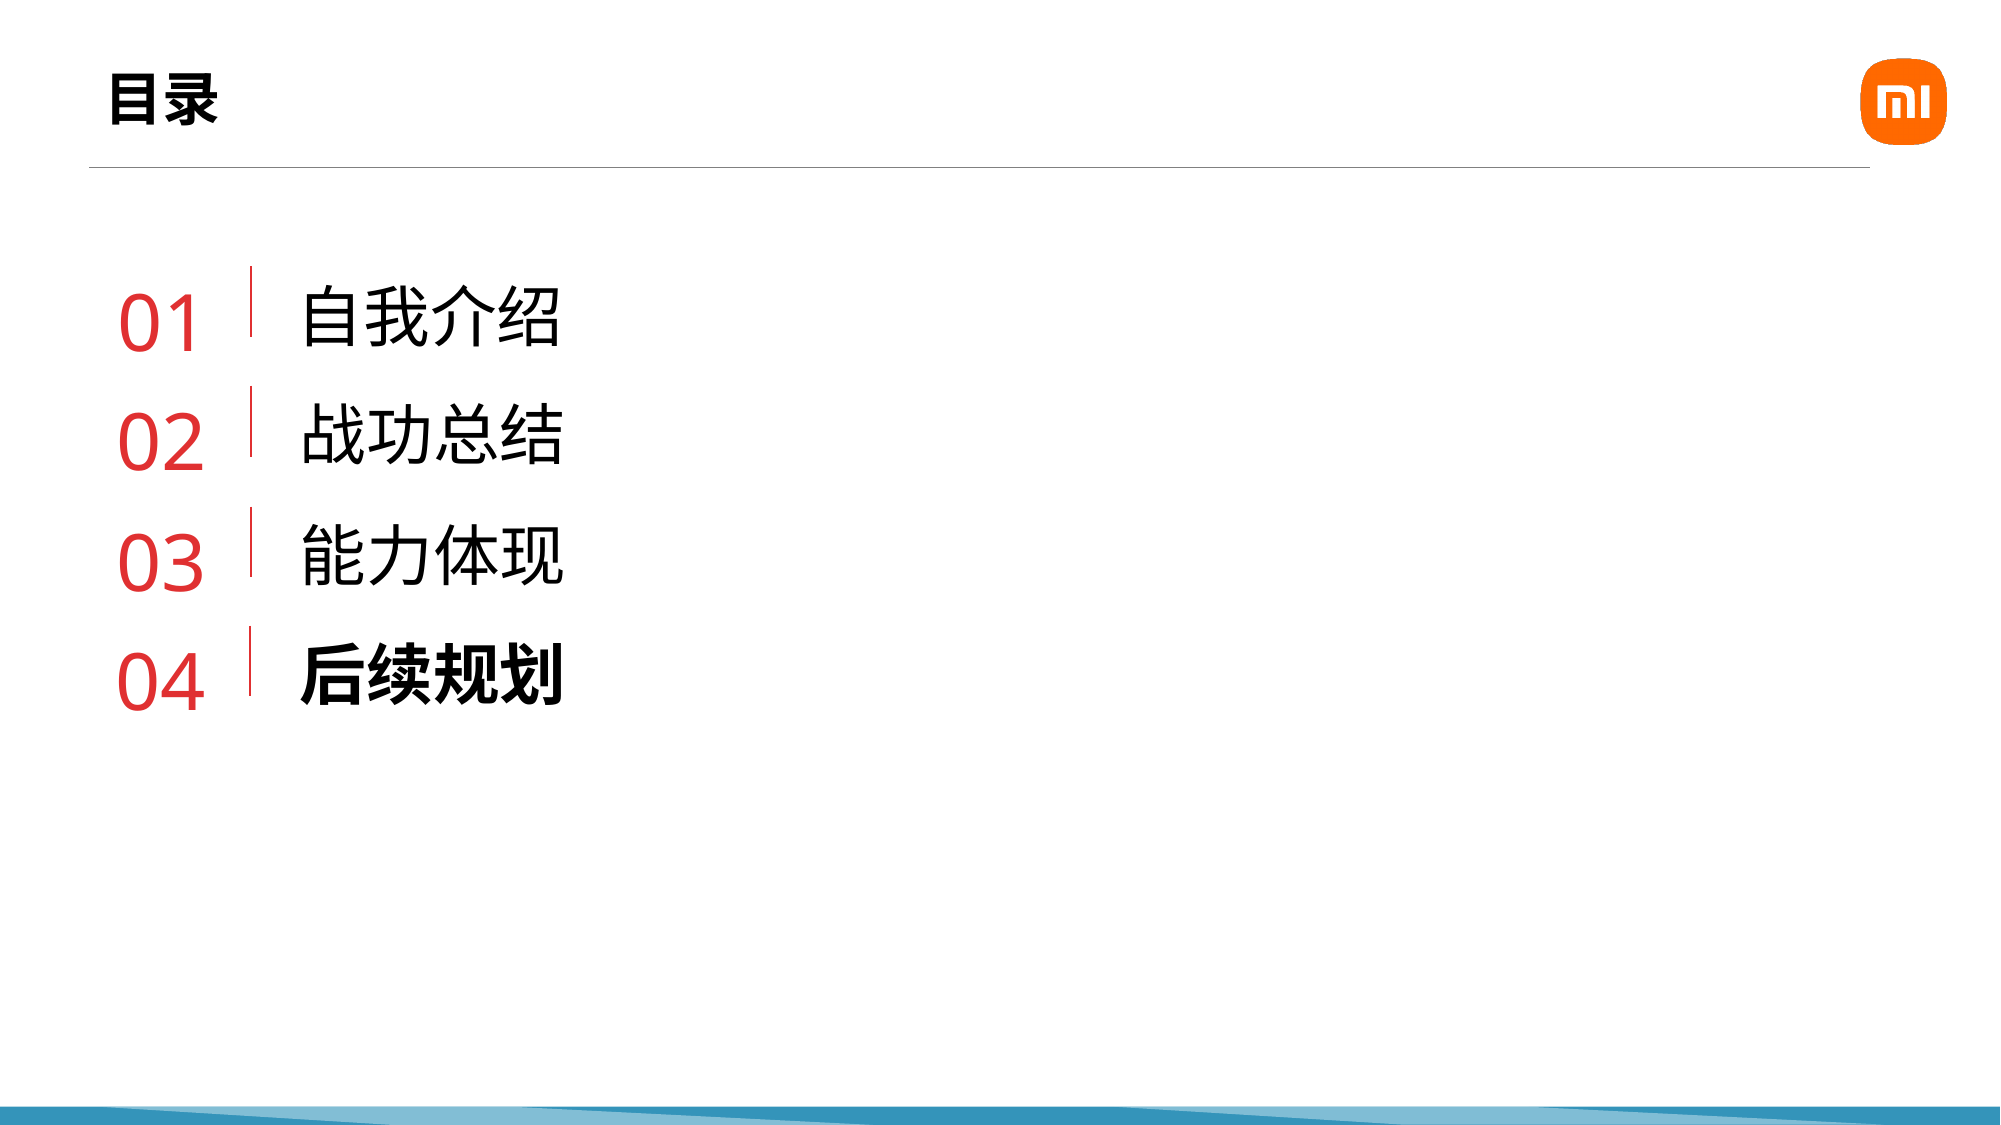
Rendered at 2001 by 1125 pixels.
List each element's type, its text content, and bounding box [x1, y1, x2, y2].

text_box 02 [101, 288, 222, 409]
text_box 后续规划 [284, 545, 582, 721]
title 目录 [89, 34, 1871, 169]
text_box 01 [102, 169, 224, 375]
text_box 04 [100, 528, 222, 734]
picture [1811, 9, 1996, 194]
text_box 战功总结 [284, 305, 582, 426]
text_box 能力体现 [284, 426, 582, 545]
text_box 自我介绍 [281, 187, 579, 523]
text_box 03 [101, 409, 222, 528]
